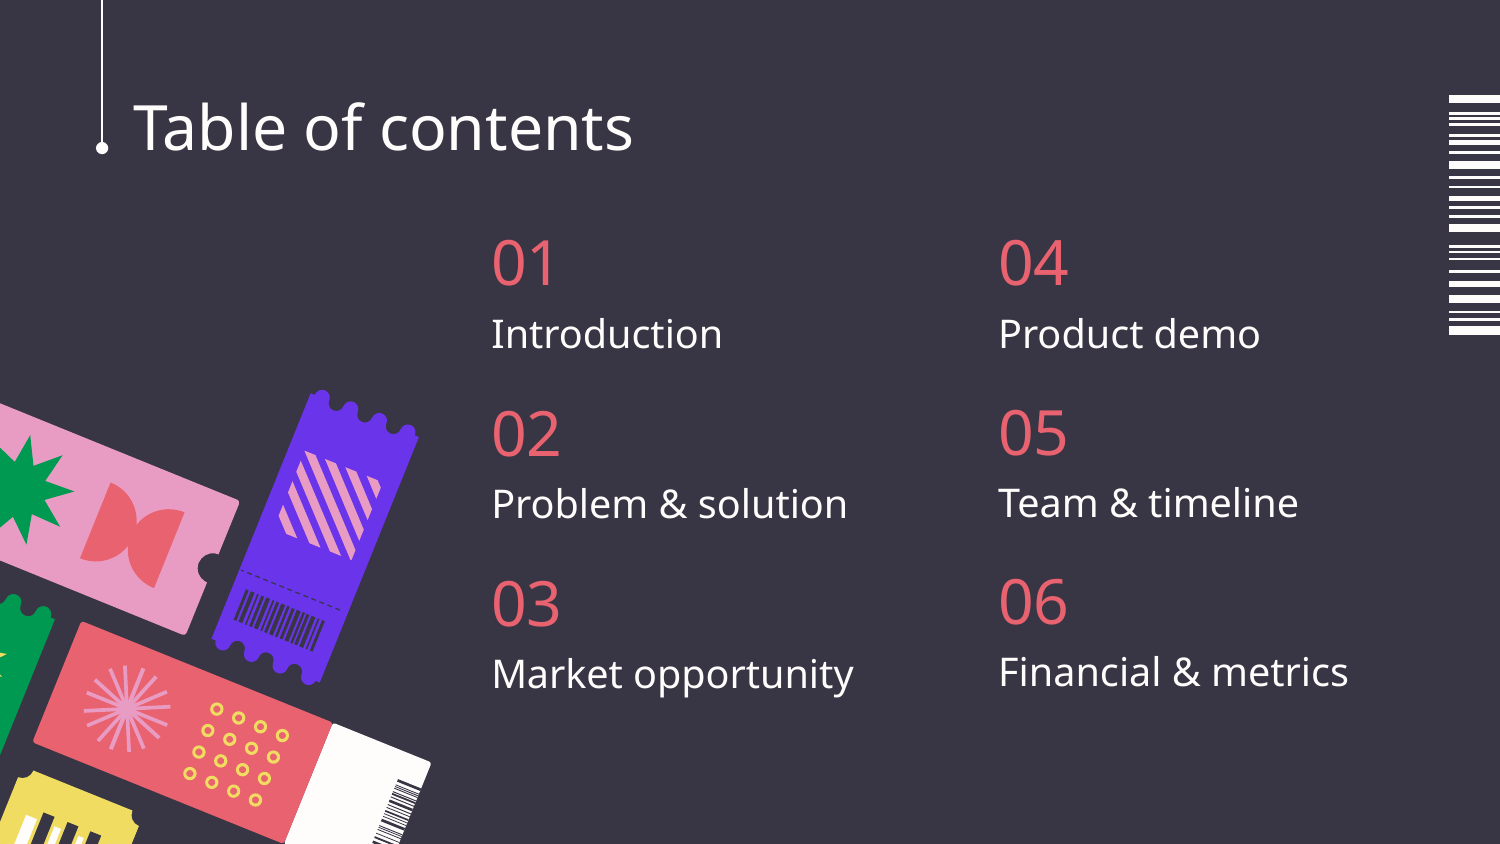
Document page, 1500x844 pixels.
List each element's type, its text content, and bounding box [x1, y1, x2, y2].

subtitle Team & timeline [983, 463, 1383, 537]
subtitle Financial & metrics [983, 632, 1383, 706]
title 05 [983, 409, 1111, 463]
title Table of contents [118, 72, 1382, 167]
title 03 [476, 580, 604, 634]
subtitle Product demo [983, 293, 1383, 368]
subtitle Problem & solution [476, 464, 877, 538]
title 02 [476, 410, 604, 464]
subtitle Market opportunity [476, 634, 877, 708]
subtitle Introduction [476, 293, 877, 368]
title 06 [983, 578, 1111, 632]
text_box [0, 344, 432, 844]
title 01 [476, 240, 604, 293]
title 04 [983, 240, 1111, 293]
